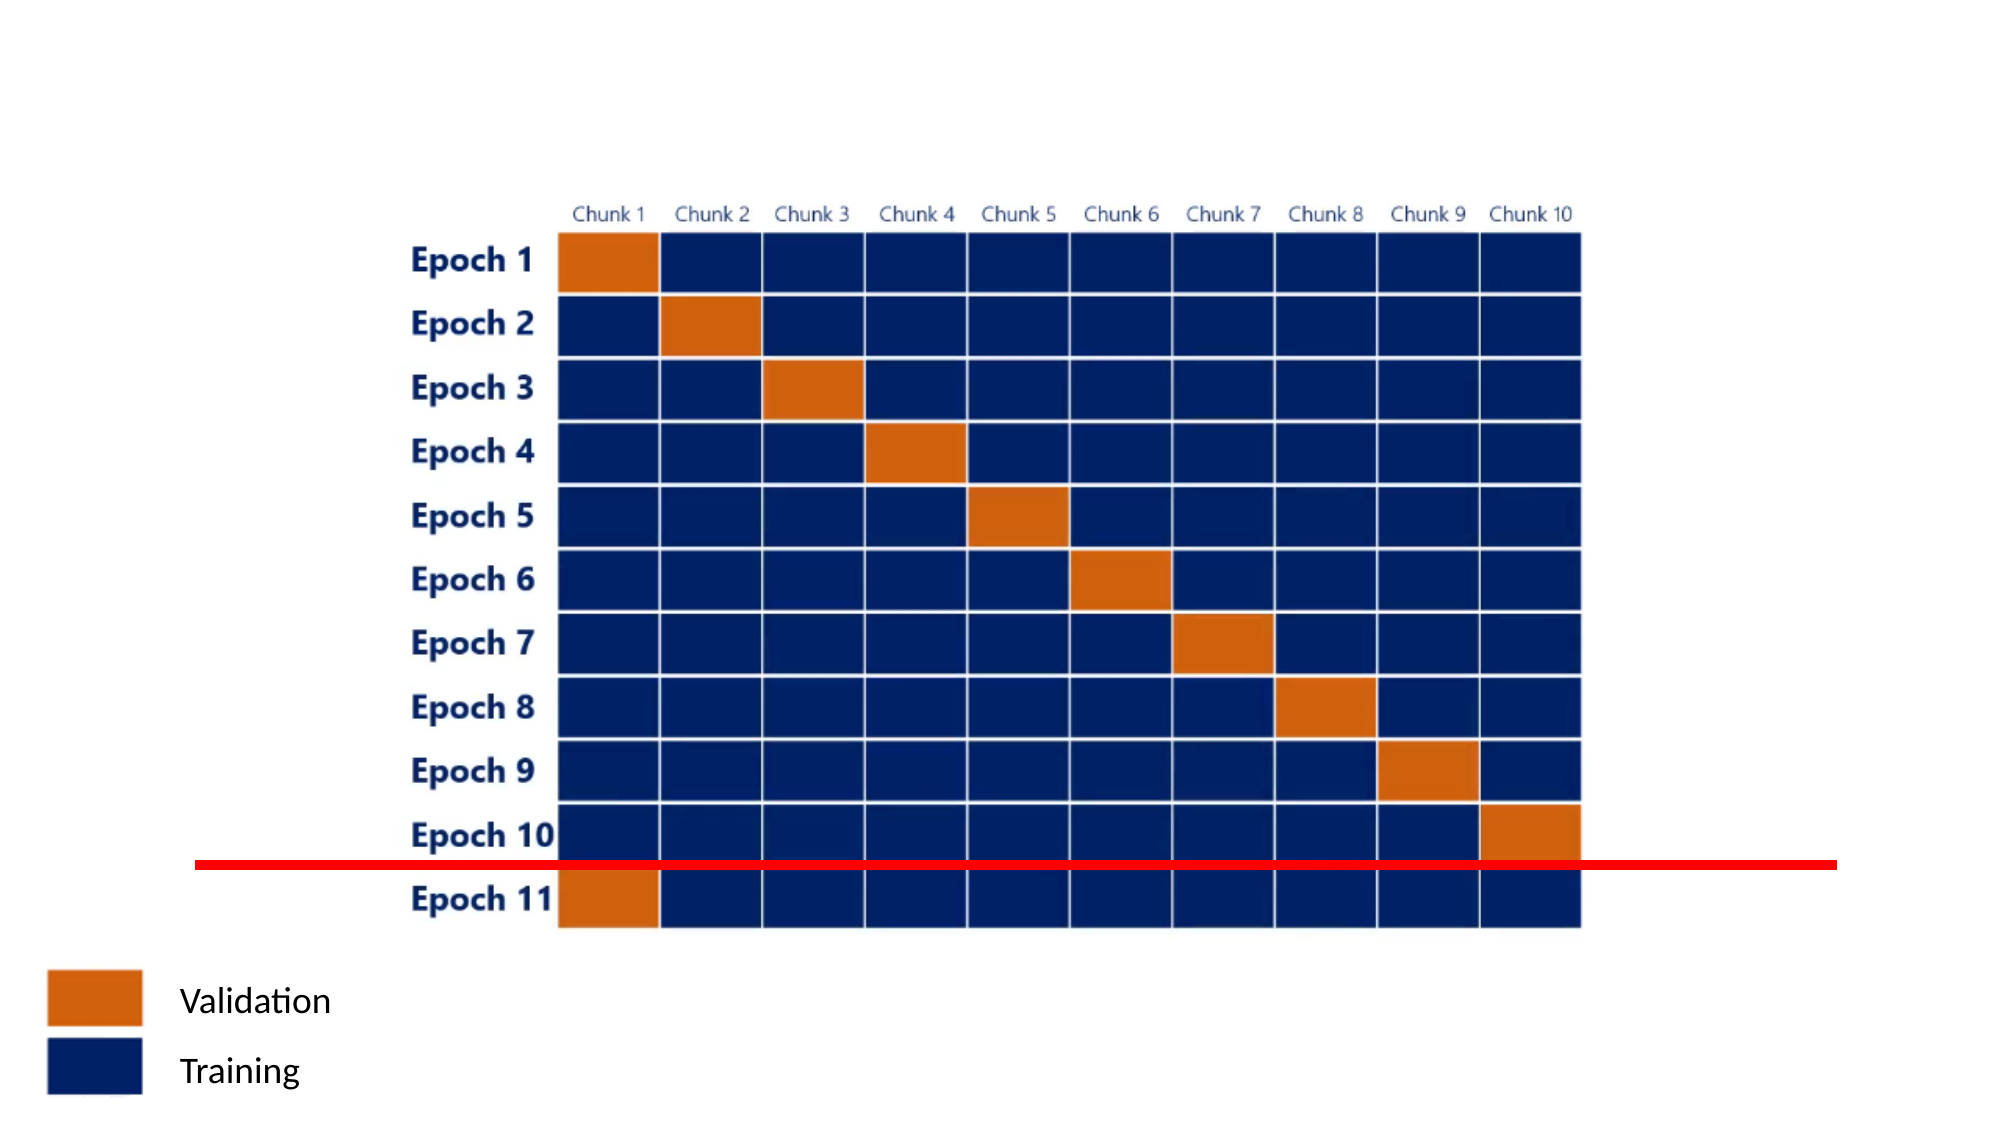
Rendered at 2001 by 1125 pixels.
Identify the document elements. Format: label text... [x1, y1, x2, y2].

picture [397, 866, 1603, 944]
picture [39, 959, 151, 1109]
text_box Validation Training [165, 968, 505, 1099]
picture [397, 181, 1603, 864]
